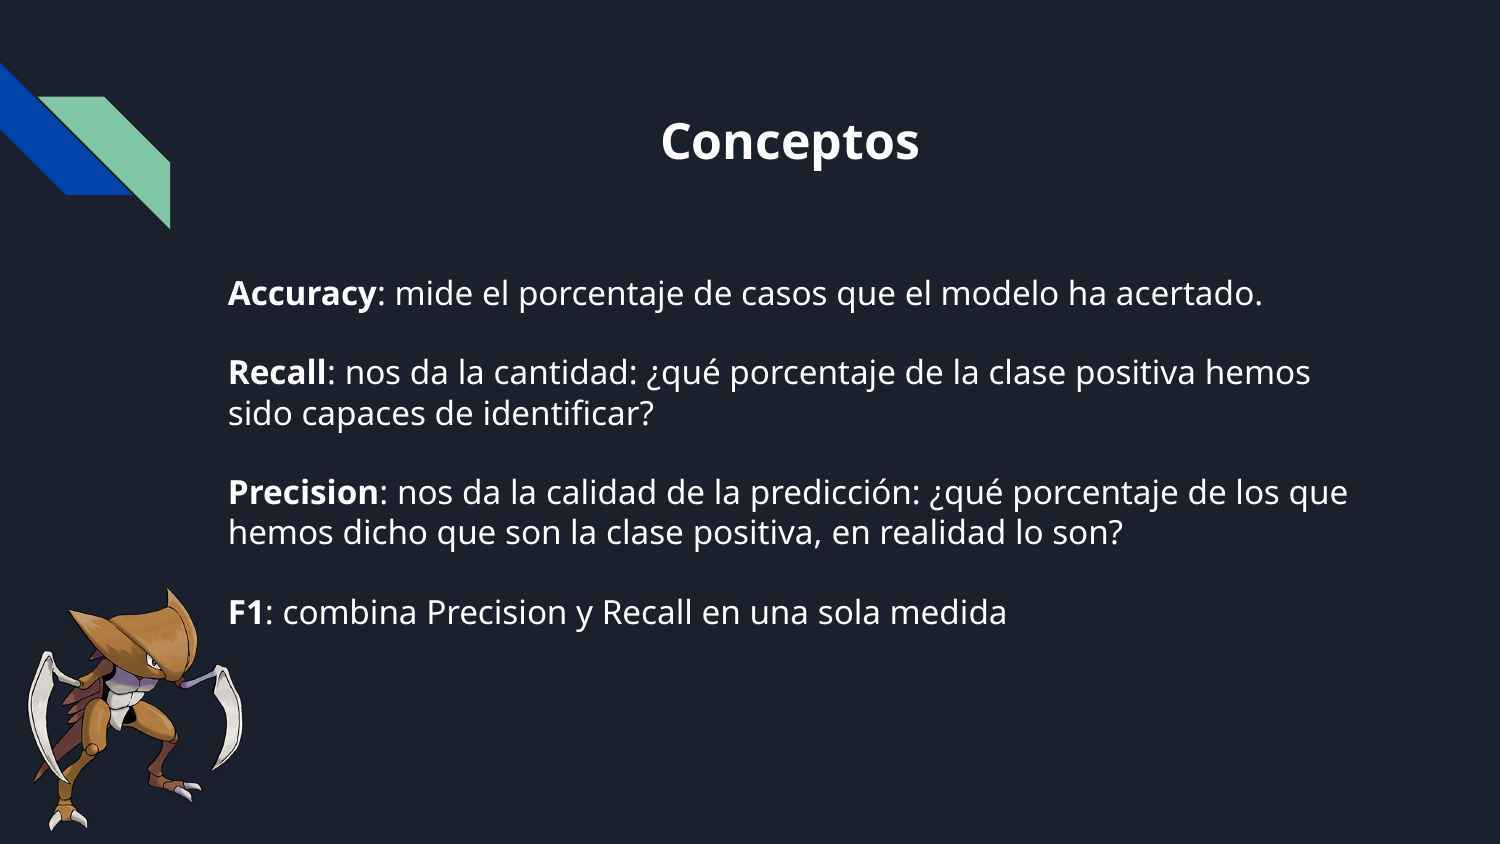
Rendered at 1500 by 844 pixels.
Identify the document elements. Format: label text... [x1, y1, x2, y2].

title Conceptos [212, 64, 1368, 215]
list Accuracy: mide el porcentaje de casos que el modelo ha acertado. Recall: nos da la cantidad: ¿qué porcentaje de la clase positiva hemos sido capaces de identificar? Precision: nos da la calidad de la predicción: ¿qué porcentaje de los que hemos dicho que son la clase positiva, en realidad lo son? F1: combina Precision y Recall en una sola medida [212, 257, 1368, 735]
picture [0, 575, 269, 844]
